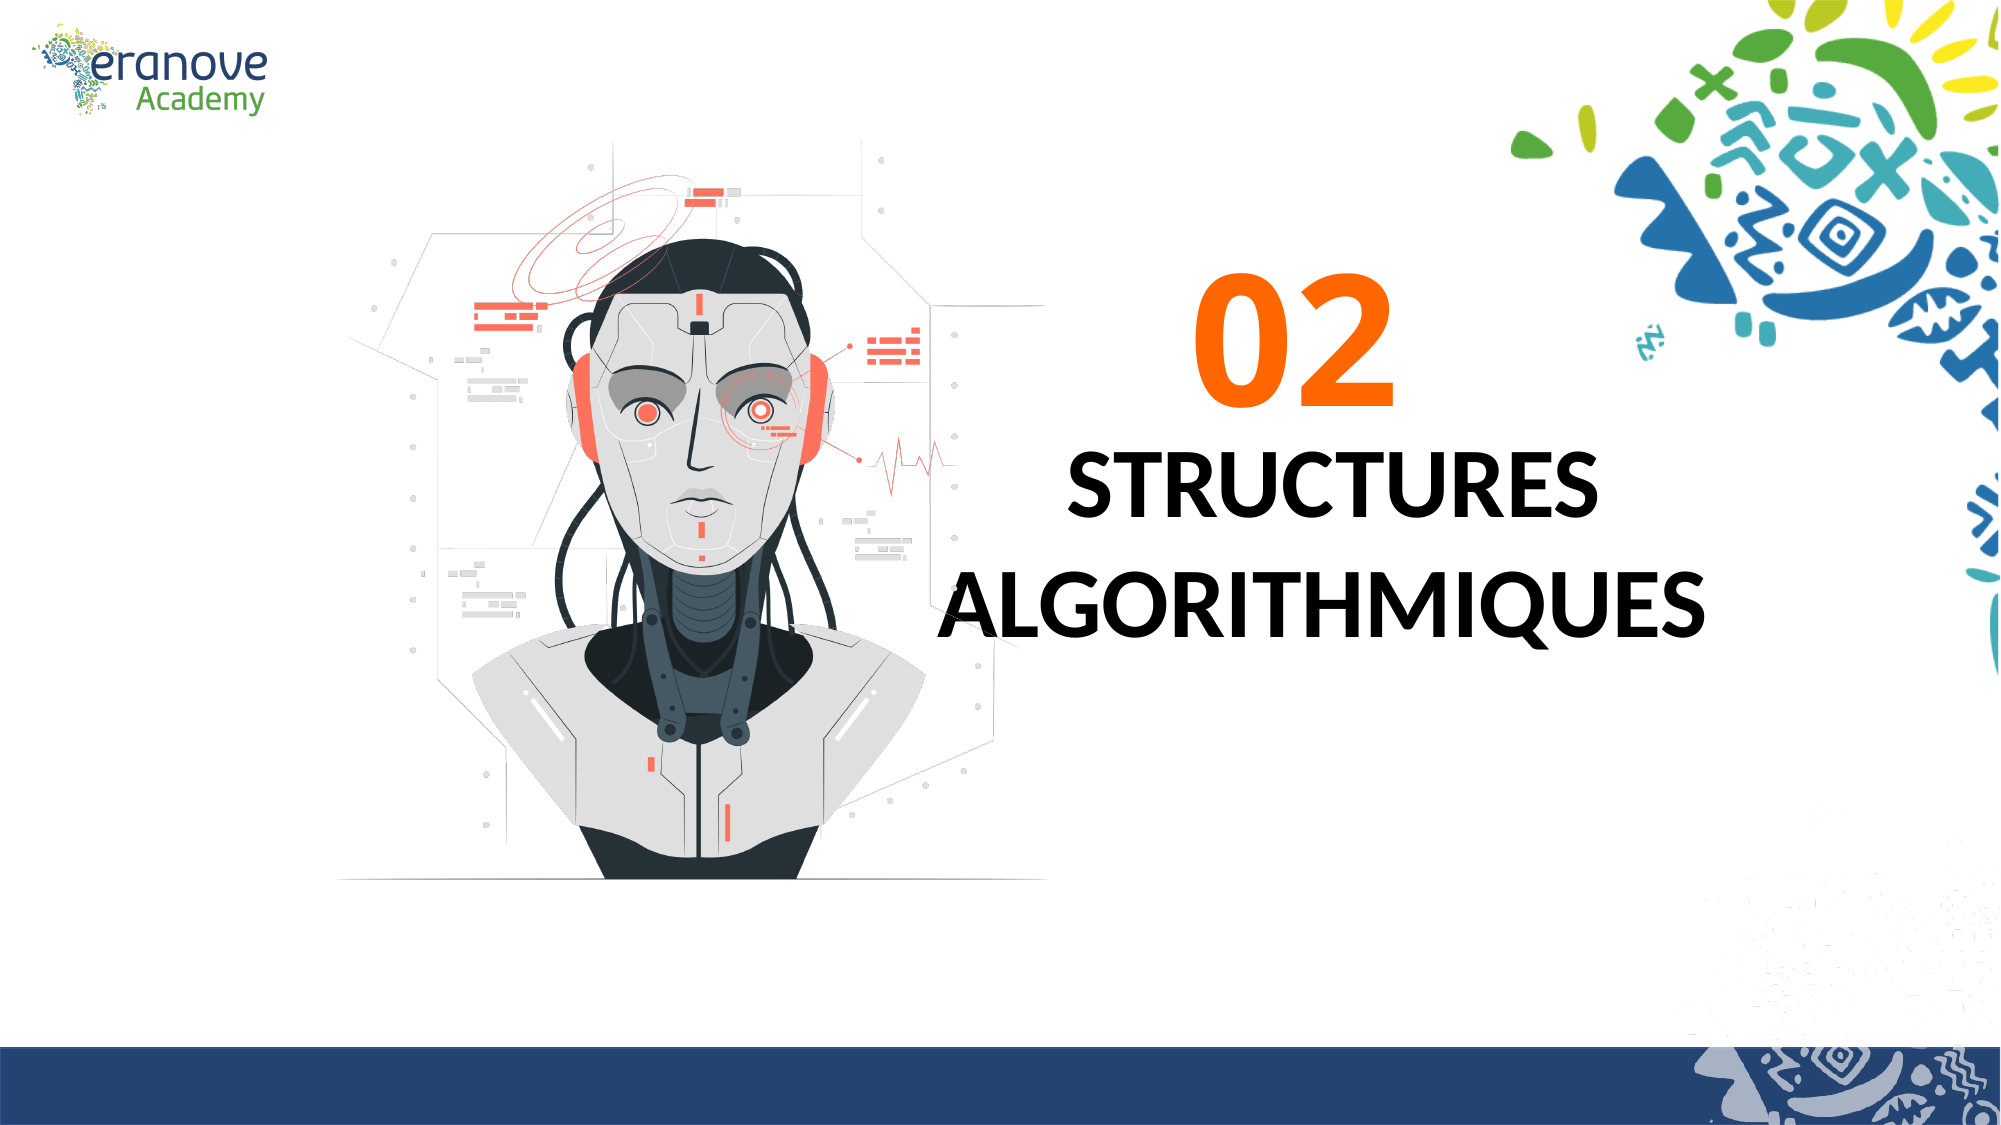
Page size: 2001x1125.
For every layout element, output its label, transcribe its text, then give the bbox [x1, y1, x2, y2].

picture [1511, 0, 2001, 677]
picture [21, 0, 282, 197]
text_box 02 [1166, 211, 1440, 409]
picture [1673, 802, 2001, 1125]
picture [301, 128, 1083, 910]
text_box STRUCTURES ALGORITHMIQUES [1083, 409, 1798, 665]
